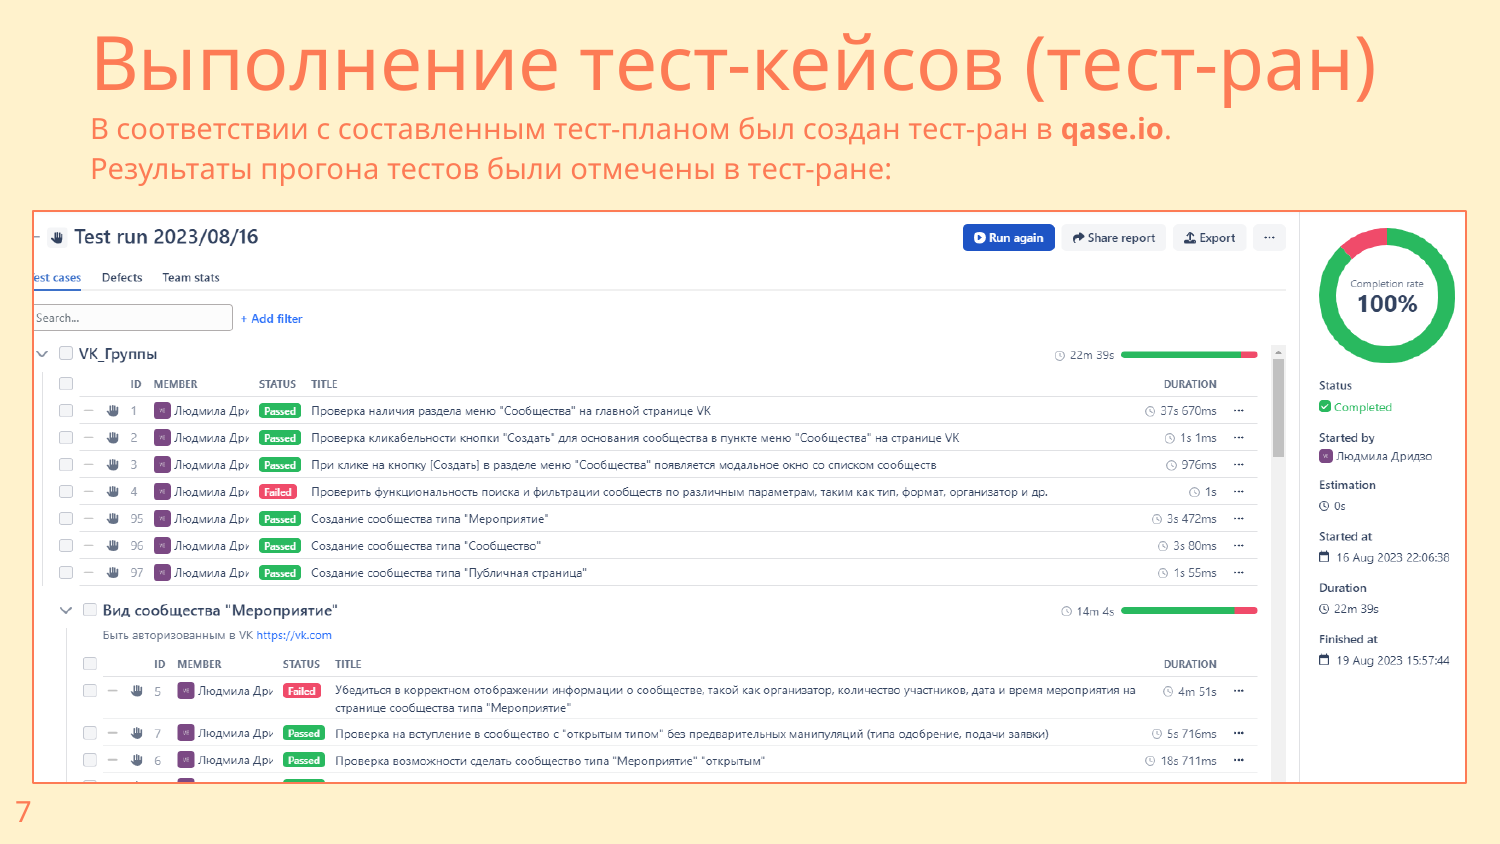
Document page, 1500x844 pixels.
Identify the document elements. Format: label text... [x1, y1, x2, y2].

text_box Выполнение тест-кейсов (тест-ран) В соответствии с составленным тест-планом был создан тест-ран в qase.io. Результаты прогона тестов были отмечены в тест-ране: 7 [0, 0, 1500, 843]
picture [33, 211, 1466, 783]
